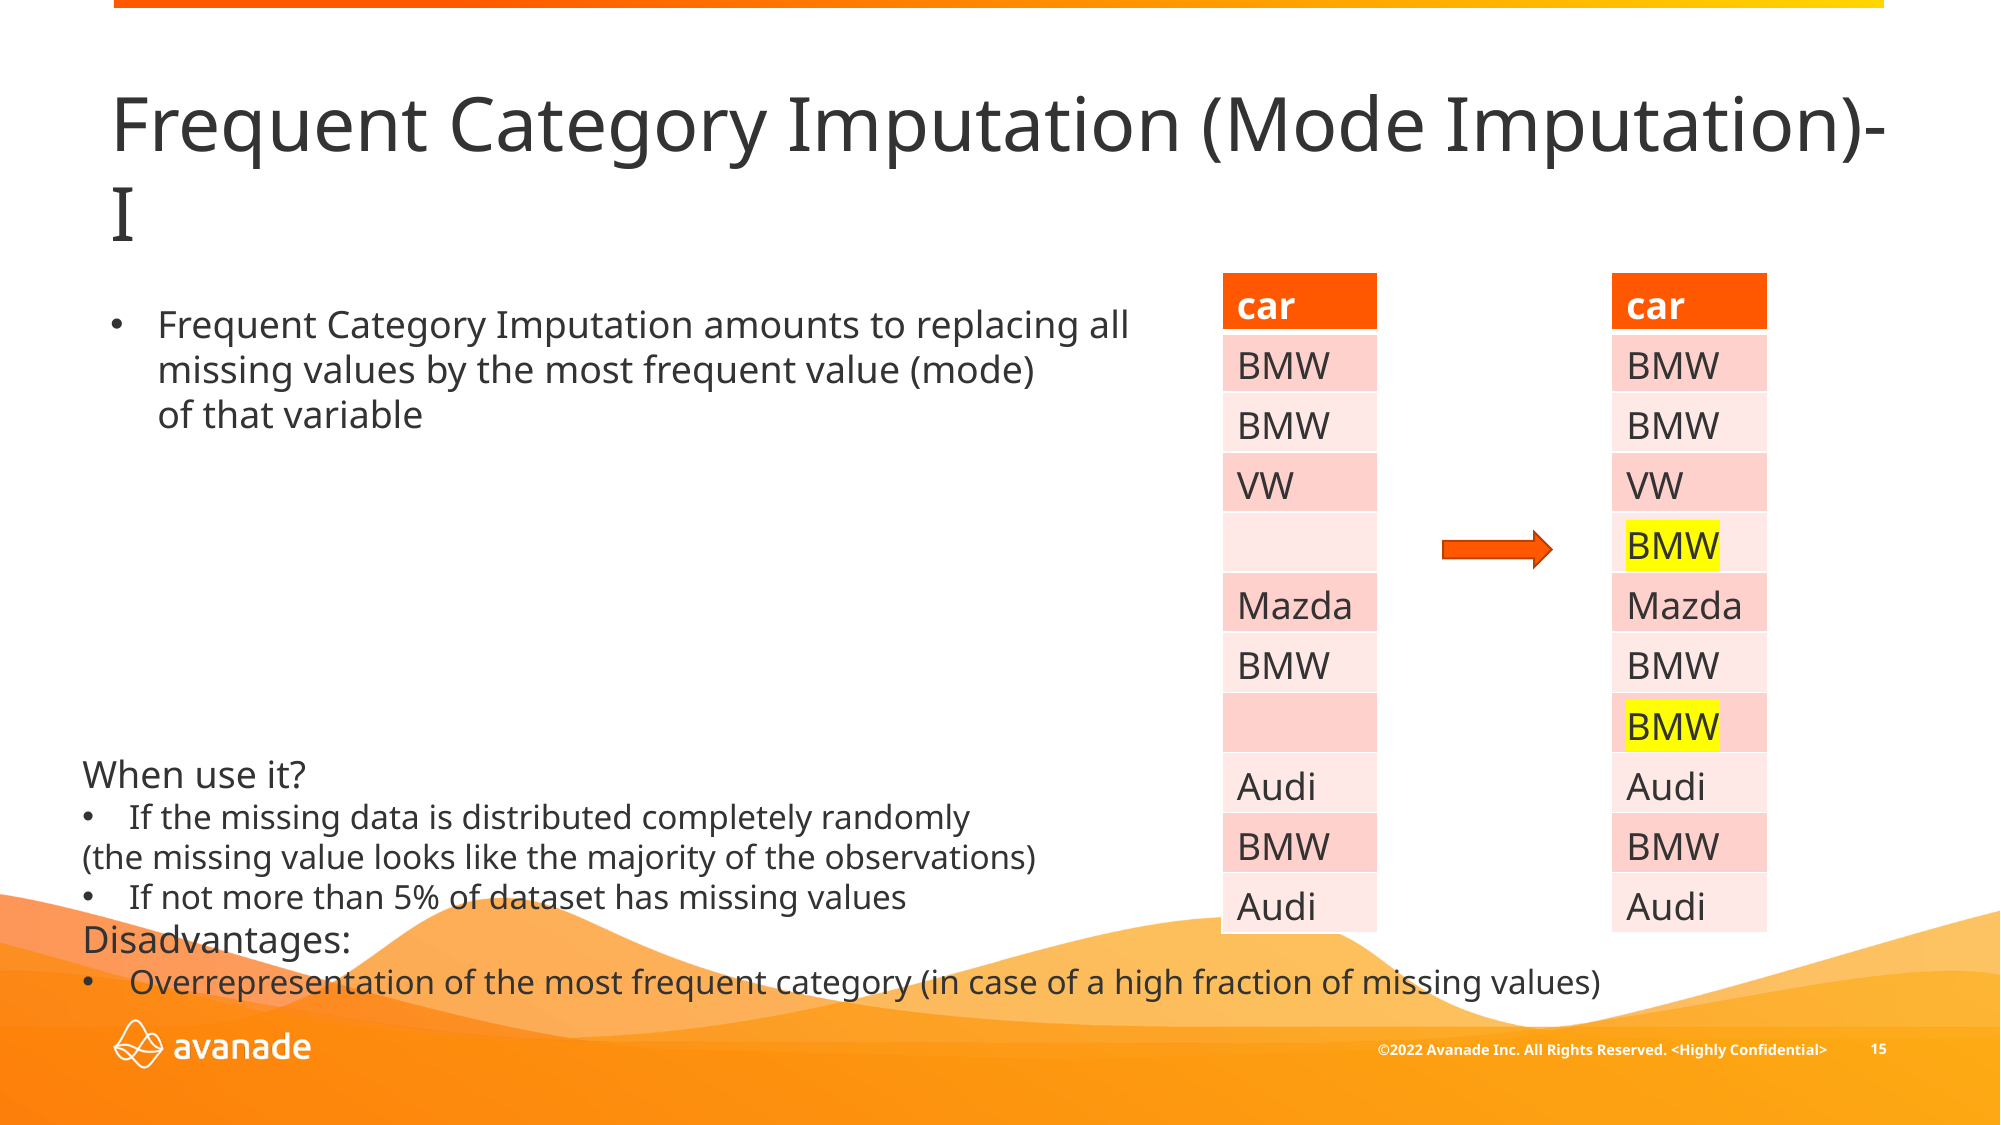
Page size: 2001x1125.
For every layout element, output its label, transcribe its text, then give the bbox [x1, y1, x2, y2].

table_cell BMW [1223, 813, 1377, 872]
table_cell BMW [1223, 393, 1377, 451]
table_cell Audi [1612, 753, 1767, 812]
table_cell Audi [1223, 753, 1377, 812]
table_cell VW [1223, 453, 1377, 511]
table_cell VW [1612, 453, 1767, 511]
table_header car [1223, 273, 1377, 329]
table_cell BMW [1612, 693, 1767, 752]
table_cell Mazda [1223, 573, 1377, 631]
table_cell BMW [1612, 513, 1767, 571]
table_cell Audi [1612, 873, 1767, 932]
table_cell BMW [1223, 633, 1377, 692]
text_box Frequent Category Imputation (Mode Imputation)- I Frequent Category Imputation amounts to replacing all missing values by the most frequent value (mode) of that variable [95, 68, 1914, 444]
text_box [1442, 529, 1554, 570]
table_cell BMW [1612, 633, 1767, 692]
table_cell Mazda [1612, 573, 1767, 631]
picture [0, 145, 2000, 1125]
table_cell BMW [1612, 813, 1767, 872]
table_cell [1223, 513, 1377, 571]
table_cell BMW [1612, 335, 1767, 391]
table_cell BMW [1612, 393, 1767, 451]
table_cell Audi [1223, 873, 1377, 932]
table_cell BMW [1223, 335, 1377, 391]
table_cell [1223, 693, 1377, 752]
picture [1379, 444, 1611, 744]
text_box When use it? If the missing data is distributed completely randomly (the missing value looks like the majority of the observations) If not more than 5% of dataset has missing values Disadvantages: Overrepresentation of the most frequent category (in case of a high fraction of missing values) [67, 744, 1886, 1094]
table_header car [1612, 273, 1767, 329]
